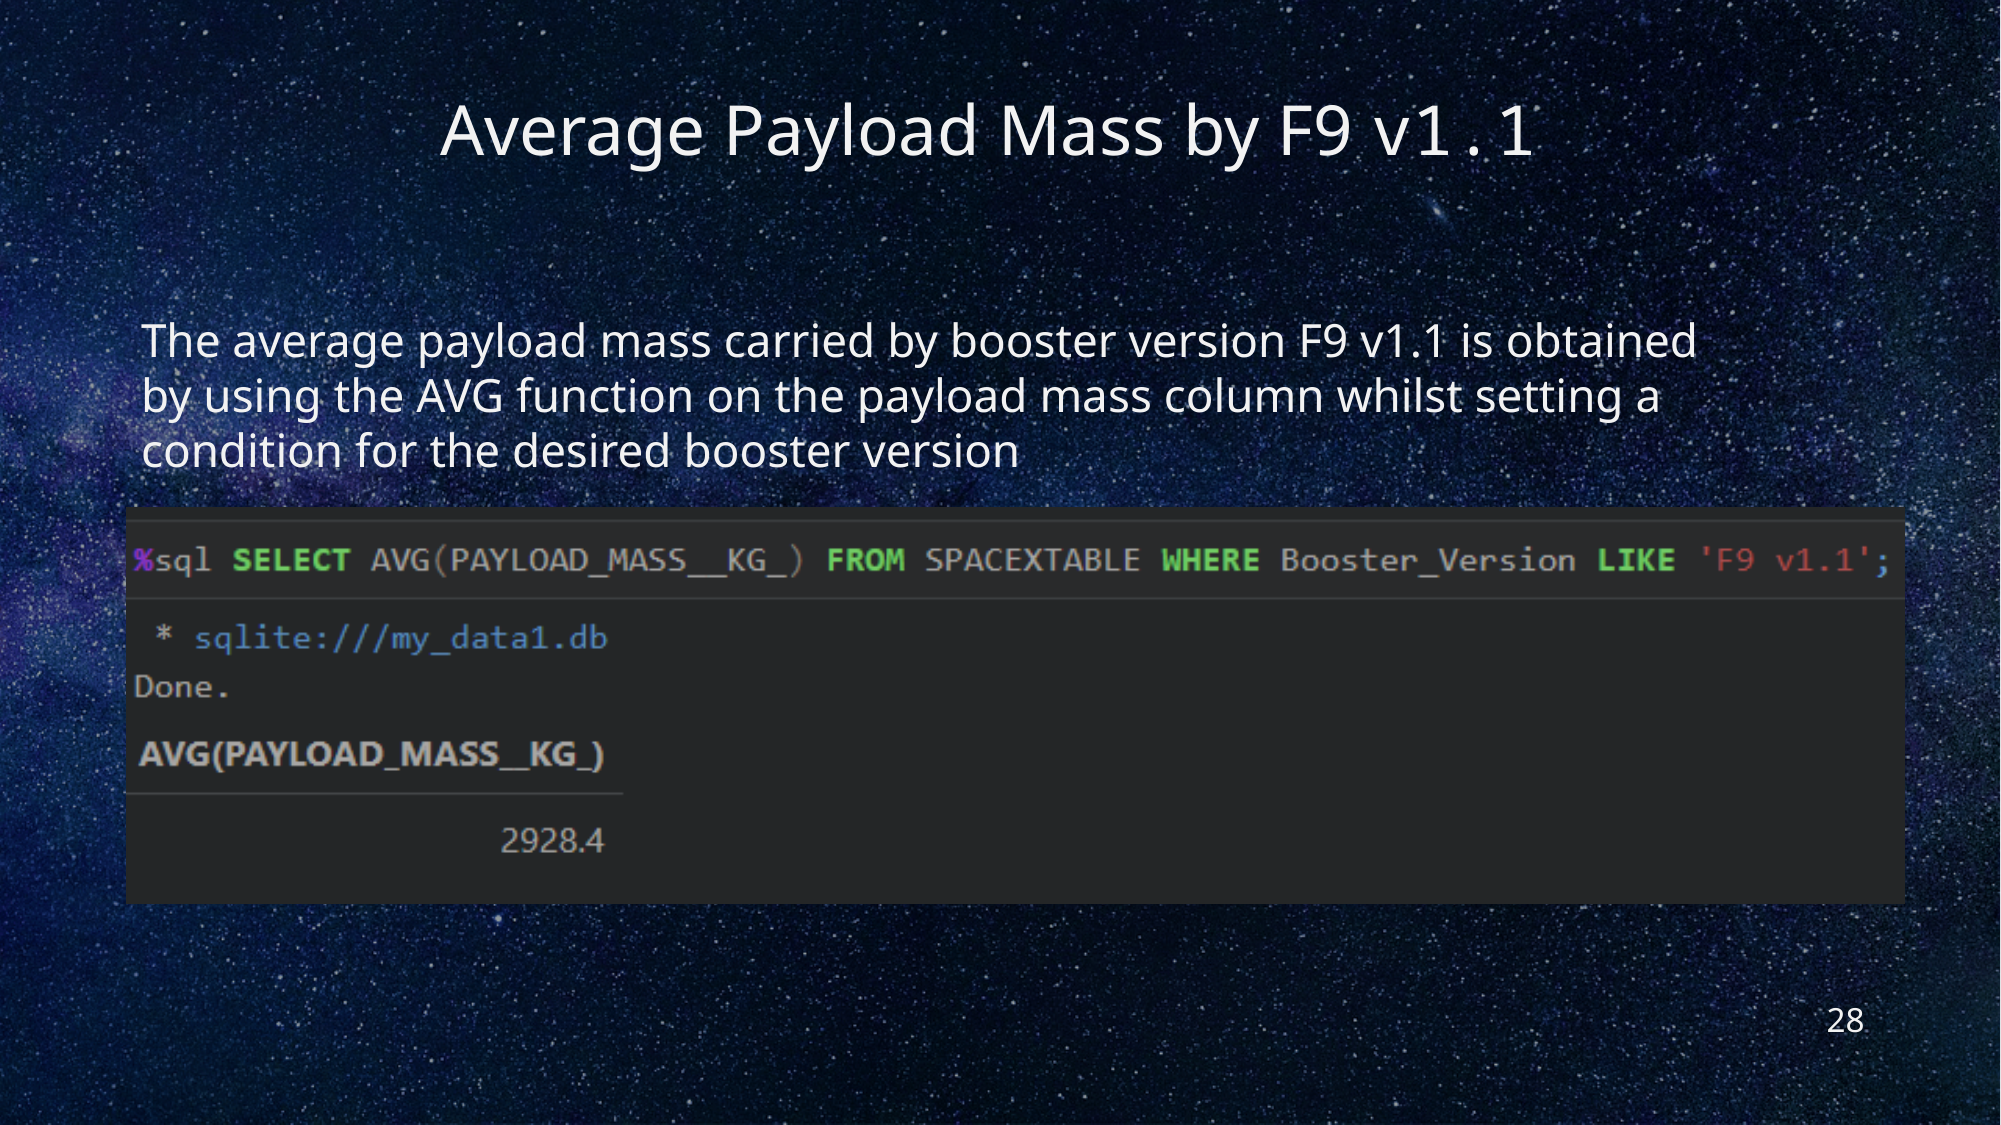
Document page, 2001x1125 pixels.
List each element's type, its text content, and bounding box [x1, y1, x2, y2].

slide_number 28 [1429, 988, 1880, 1055]
picture [0, 0, 2001, 1125]
list The average payload mass carried by booster version F9 v1.1 is obtained by using the AVG function on the payload mass column whilst setting a condition for the desired booster version [126, 304, 1725, 507]
text_box Average Payload Mass by F9 v1.1 [126, 88, 1852, 179]
